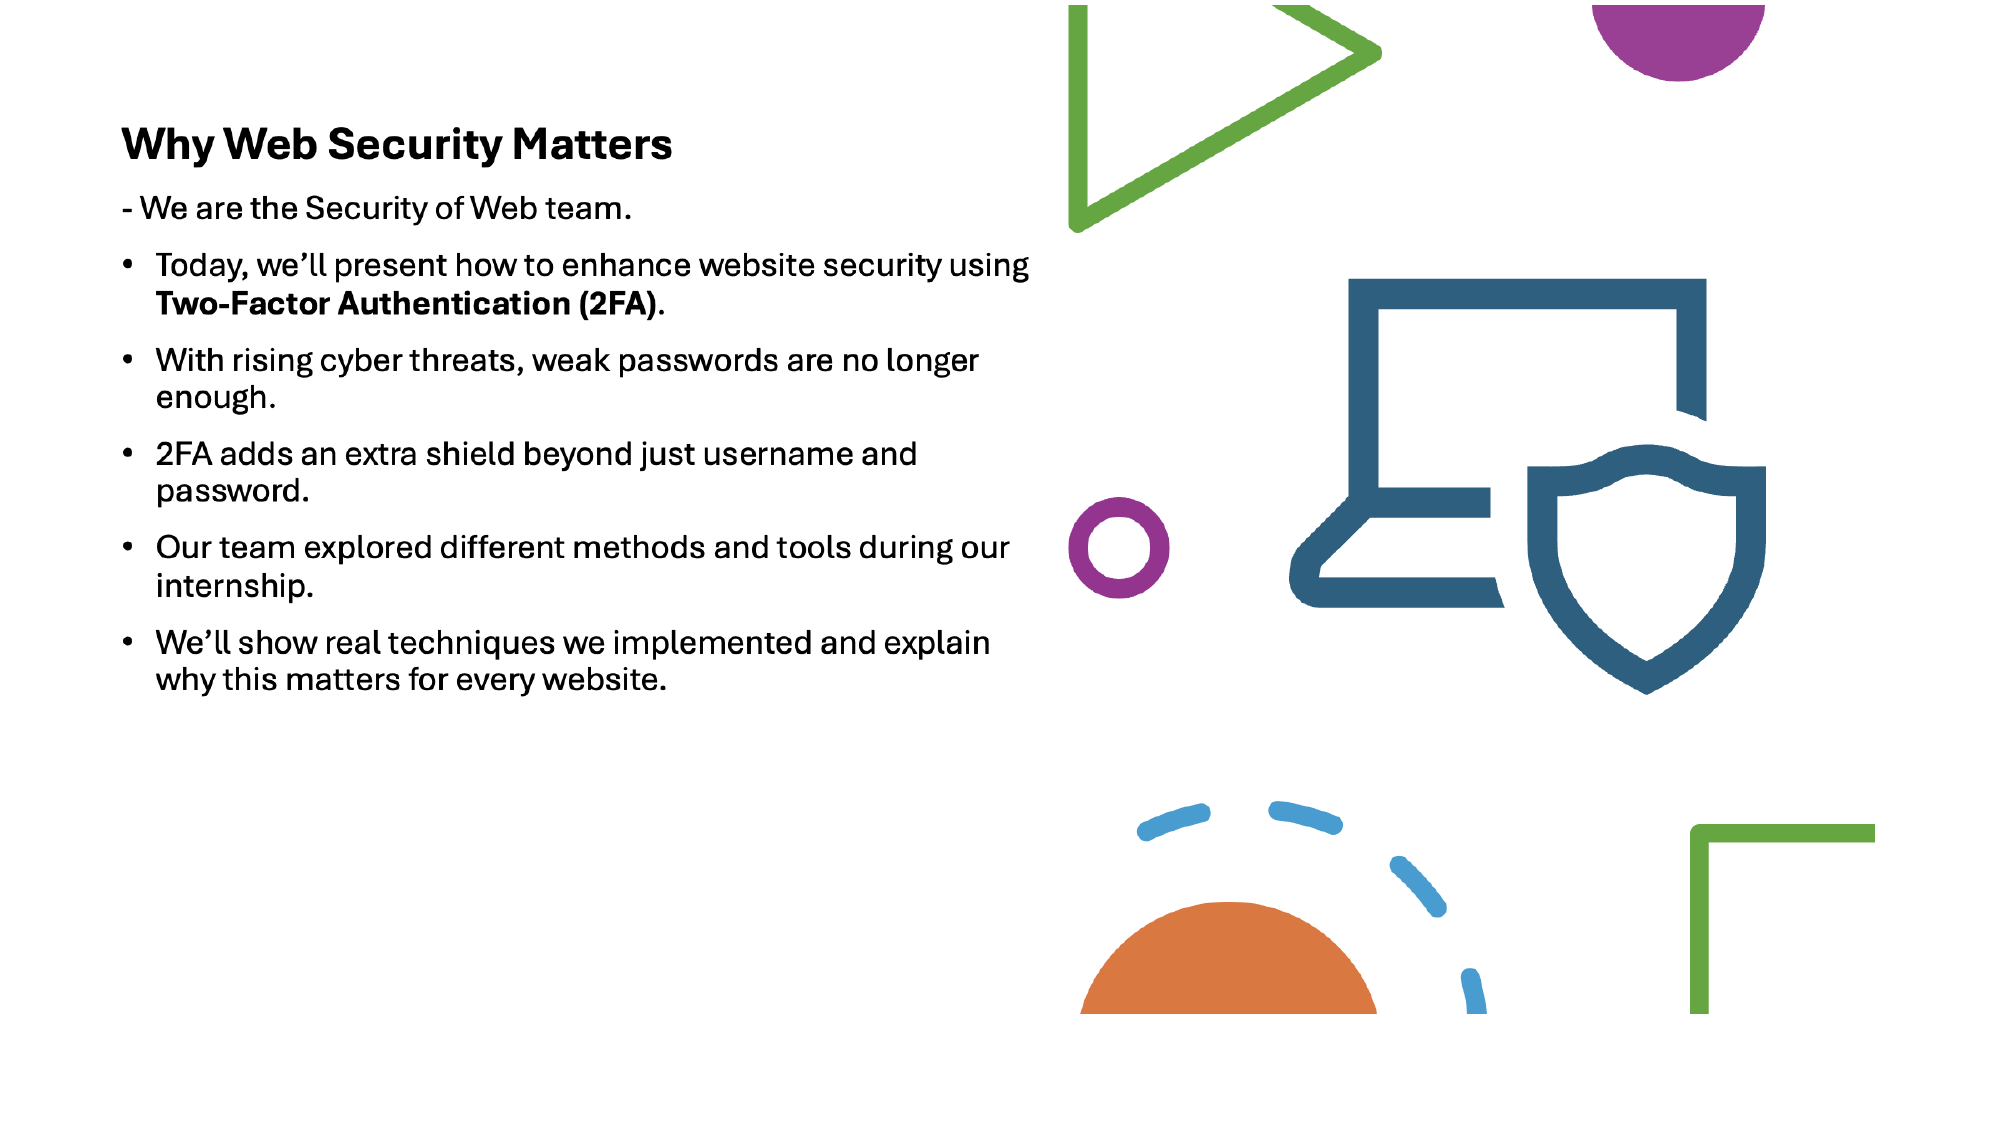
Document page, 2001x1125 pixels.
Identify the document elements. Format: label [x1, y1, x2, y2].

list [61, 5, 1876, 1014]
